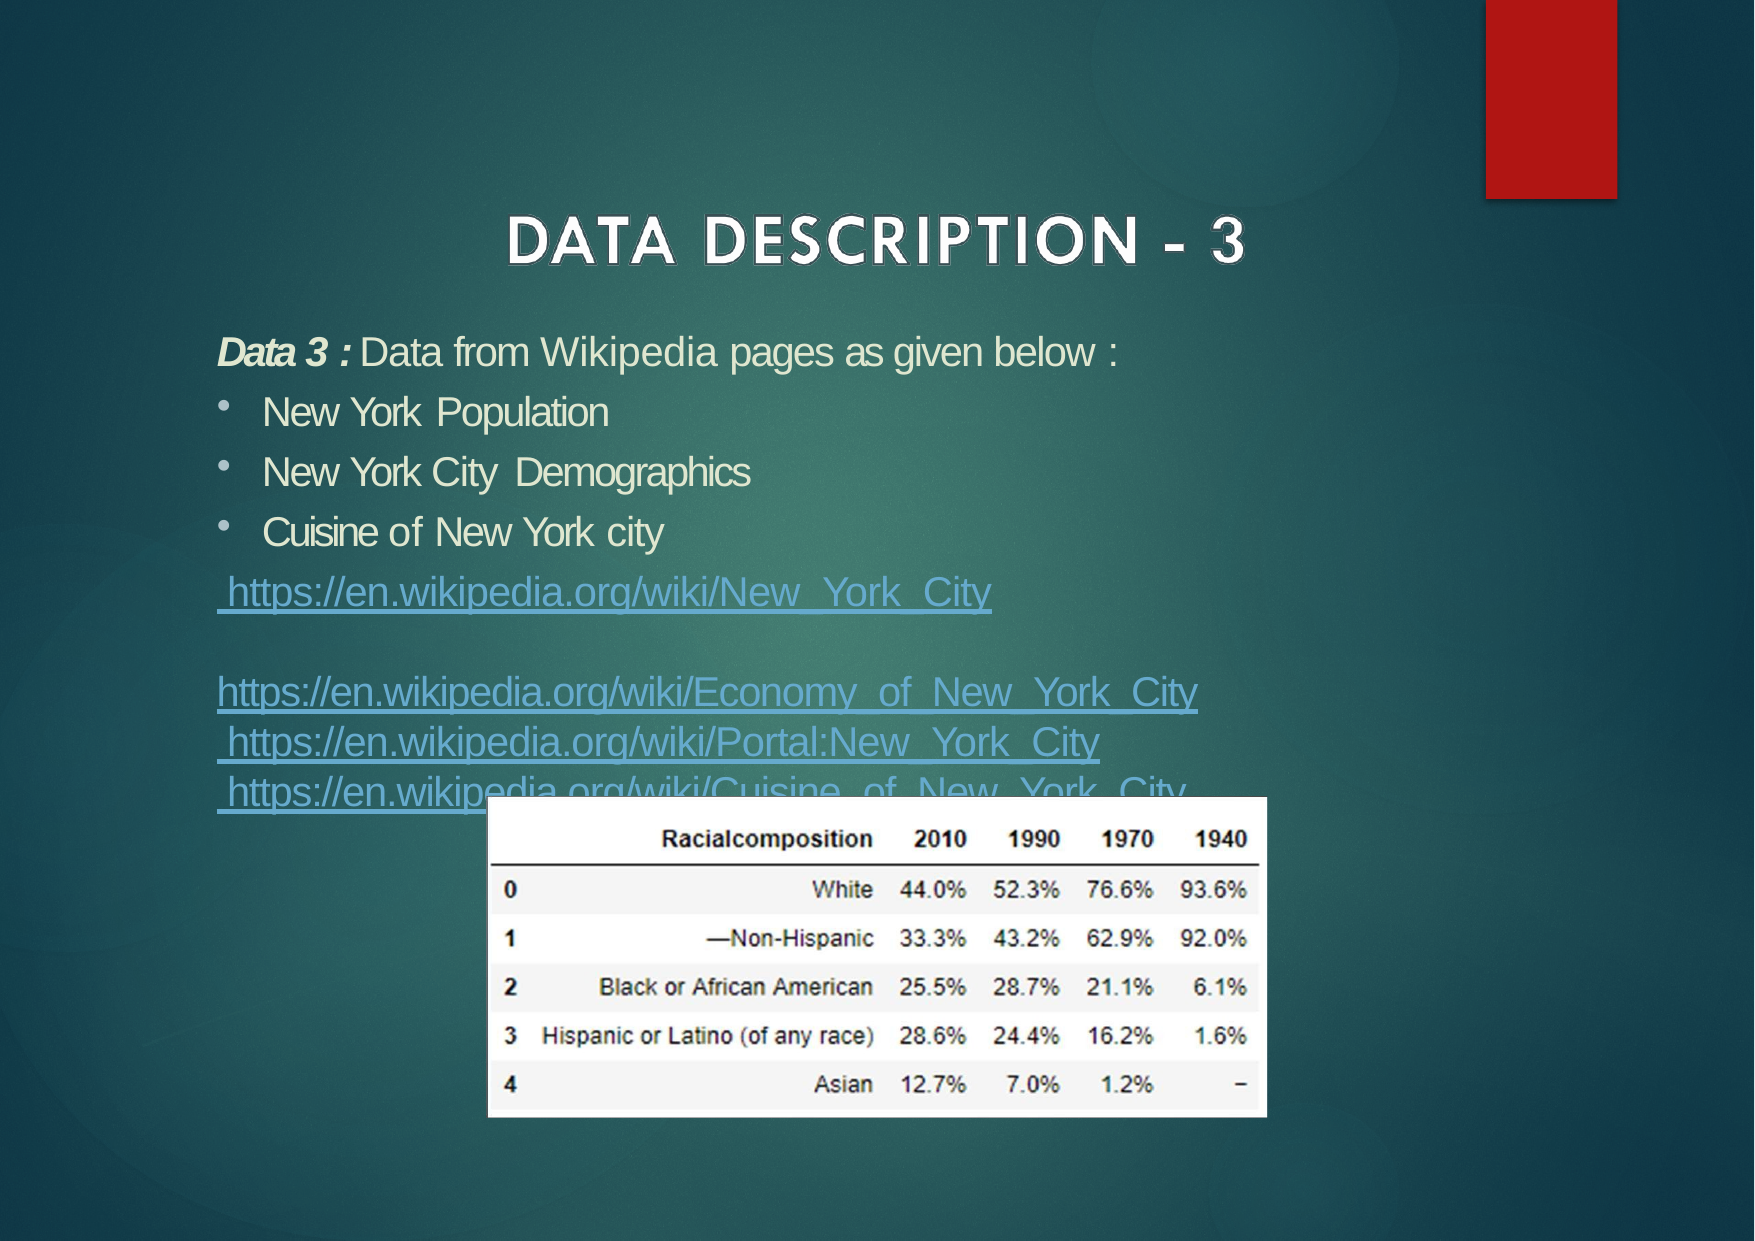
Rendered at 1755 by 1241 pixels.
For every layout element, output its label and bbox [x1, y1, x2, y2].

text_box [149, 78, 1609, 1162]
